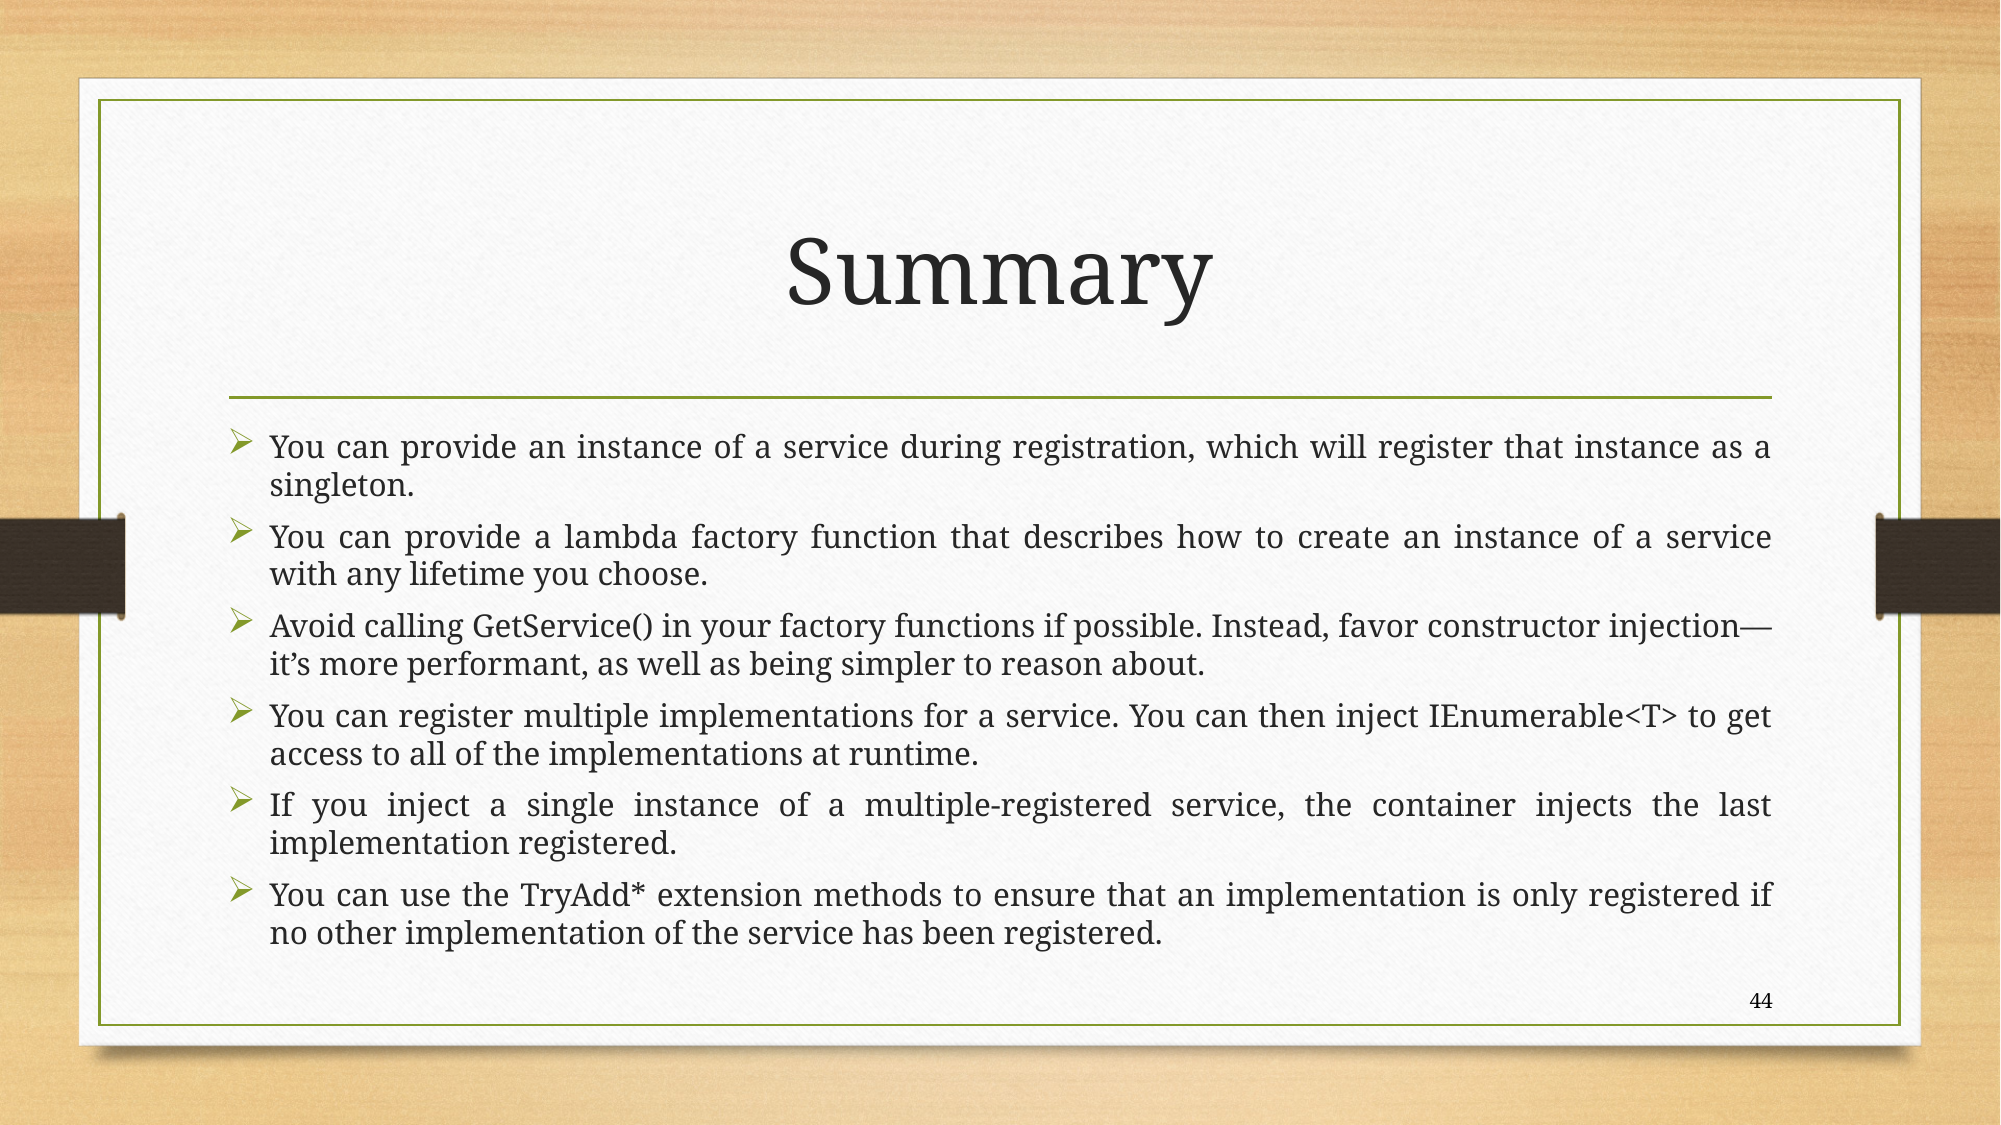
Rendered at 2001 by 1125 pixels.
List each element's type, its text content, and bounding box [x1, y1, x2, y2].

list You can provide an instance of a service during registration, which will register that instance as a singleton. You can provide a lambda factory function that describes how to create an instance of a service with any lifetime you choose. Avoid calling GetService() in your factory functions if possible. Instead, favor constructor injection—it’s more performant, as well as being simpler to reason about. You can register multiple implementations for a service. You can then inject IEnumerable<T> to get access to all of the implementations at runtime. If you inject a single instance of a multiple-registered service, the container injects the last implementation registered. You can use the TryAdd* extension methods to ensure that an implementation is only registered if no other implementation of the service has been registered. [212, 419, 1788, 964]
slide_number 44 [1698, 979, 1788, 1025]
picture [0, 0, 2001, 1125]
title Summary [212, 161, 1788, 375]
